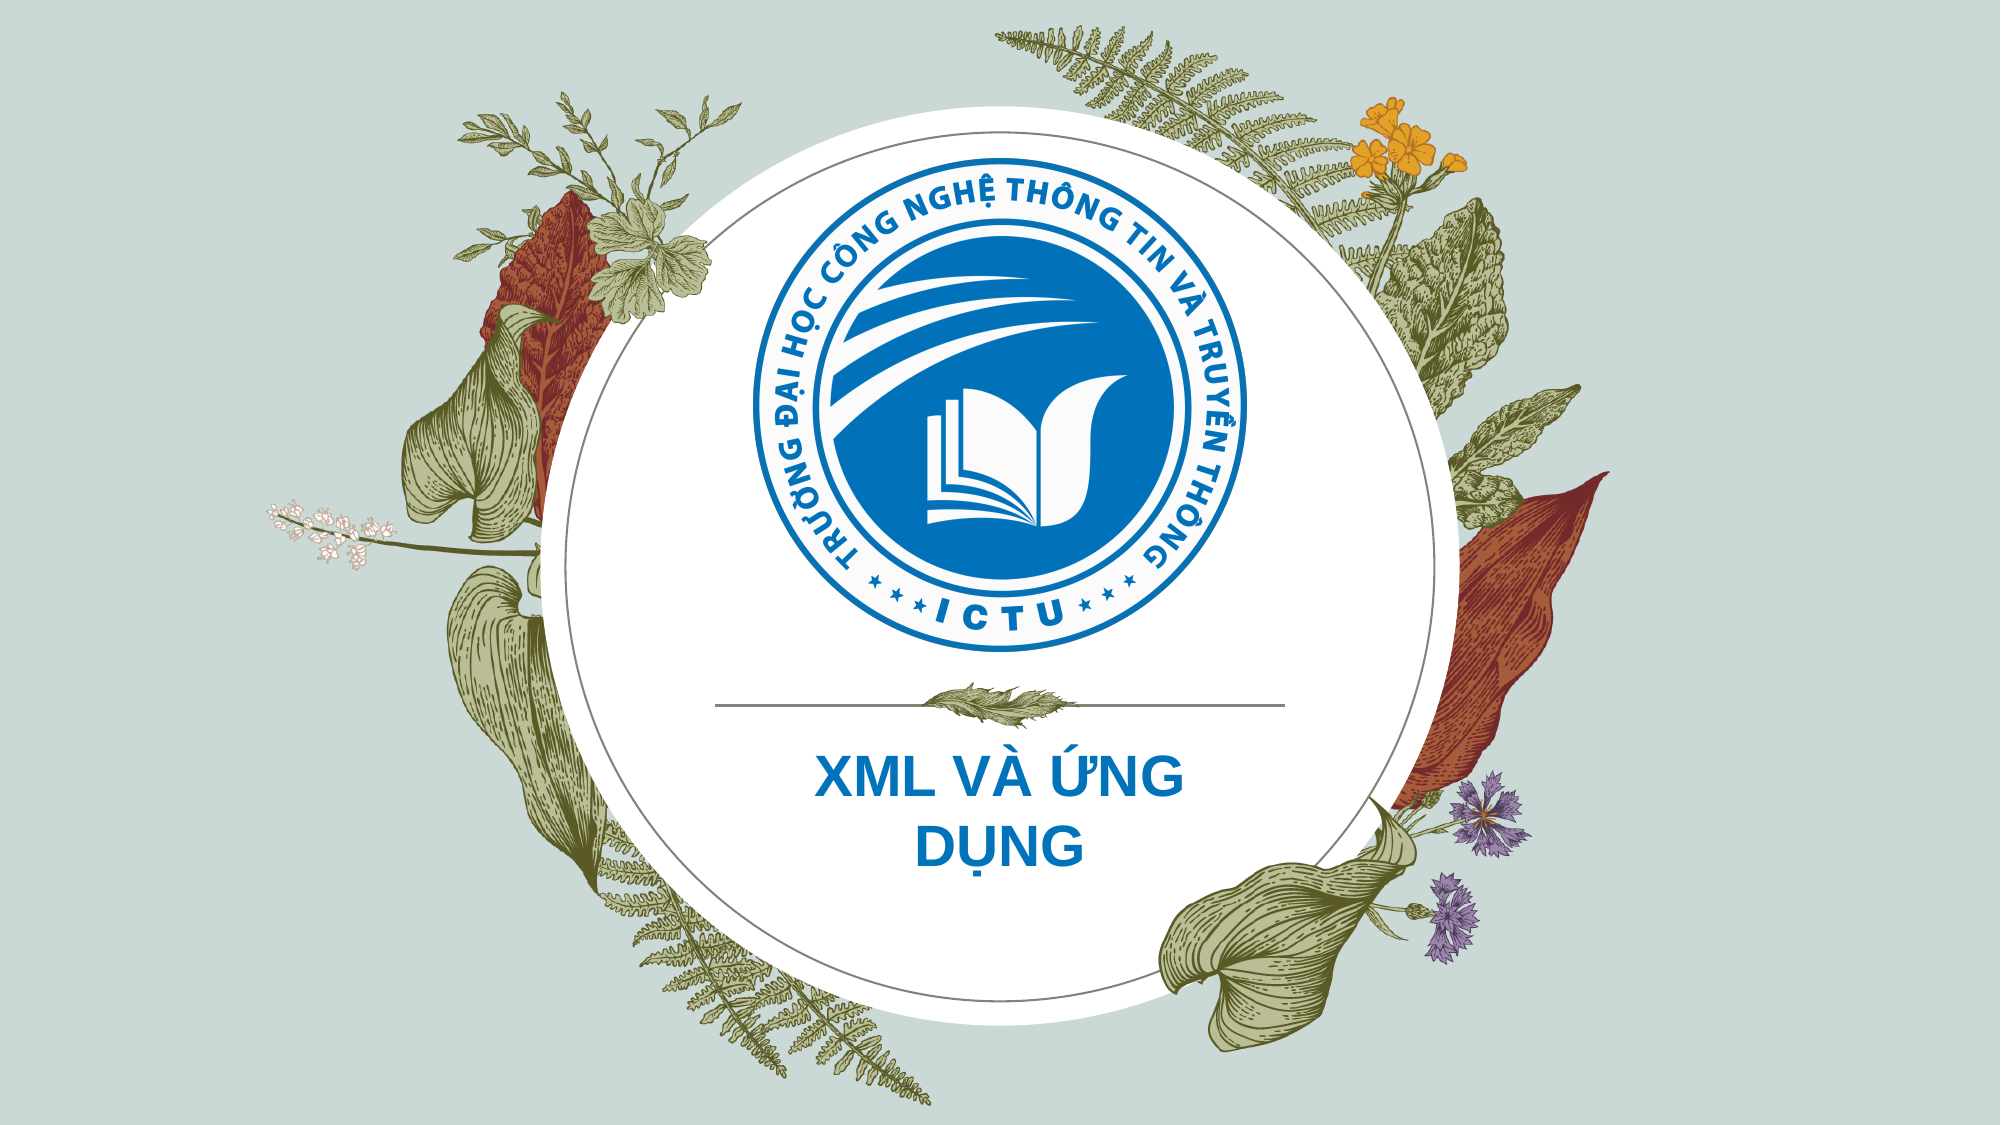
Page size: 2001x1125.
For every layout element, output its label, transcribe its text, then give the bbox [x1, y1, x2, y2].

picture [248, 0, 1626, 1125]
text_box XML VÀ ỨNG DỤNG [753, 730, 1247, 886]
